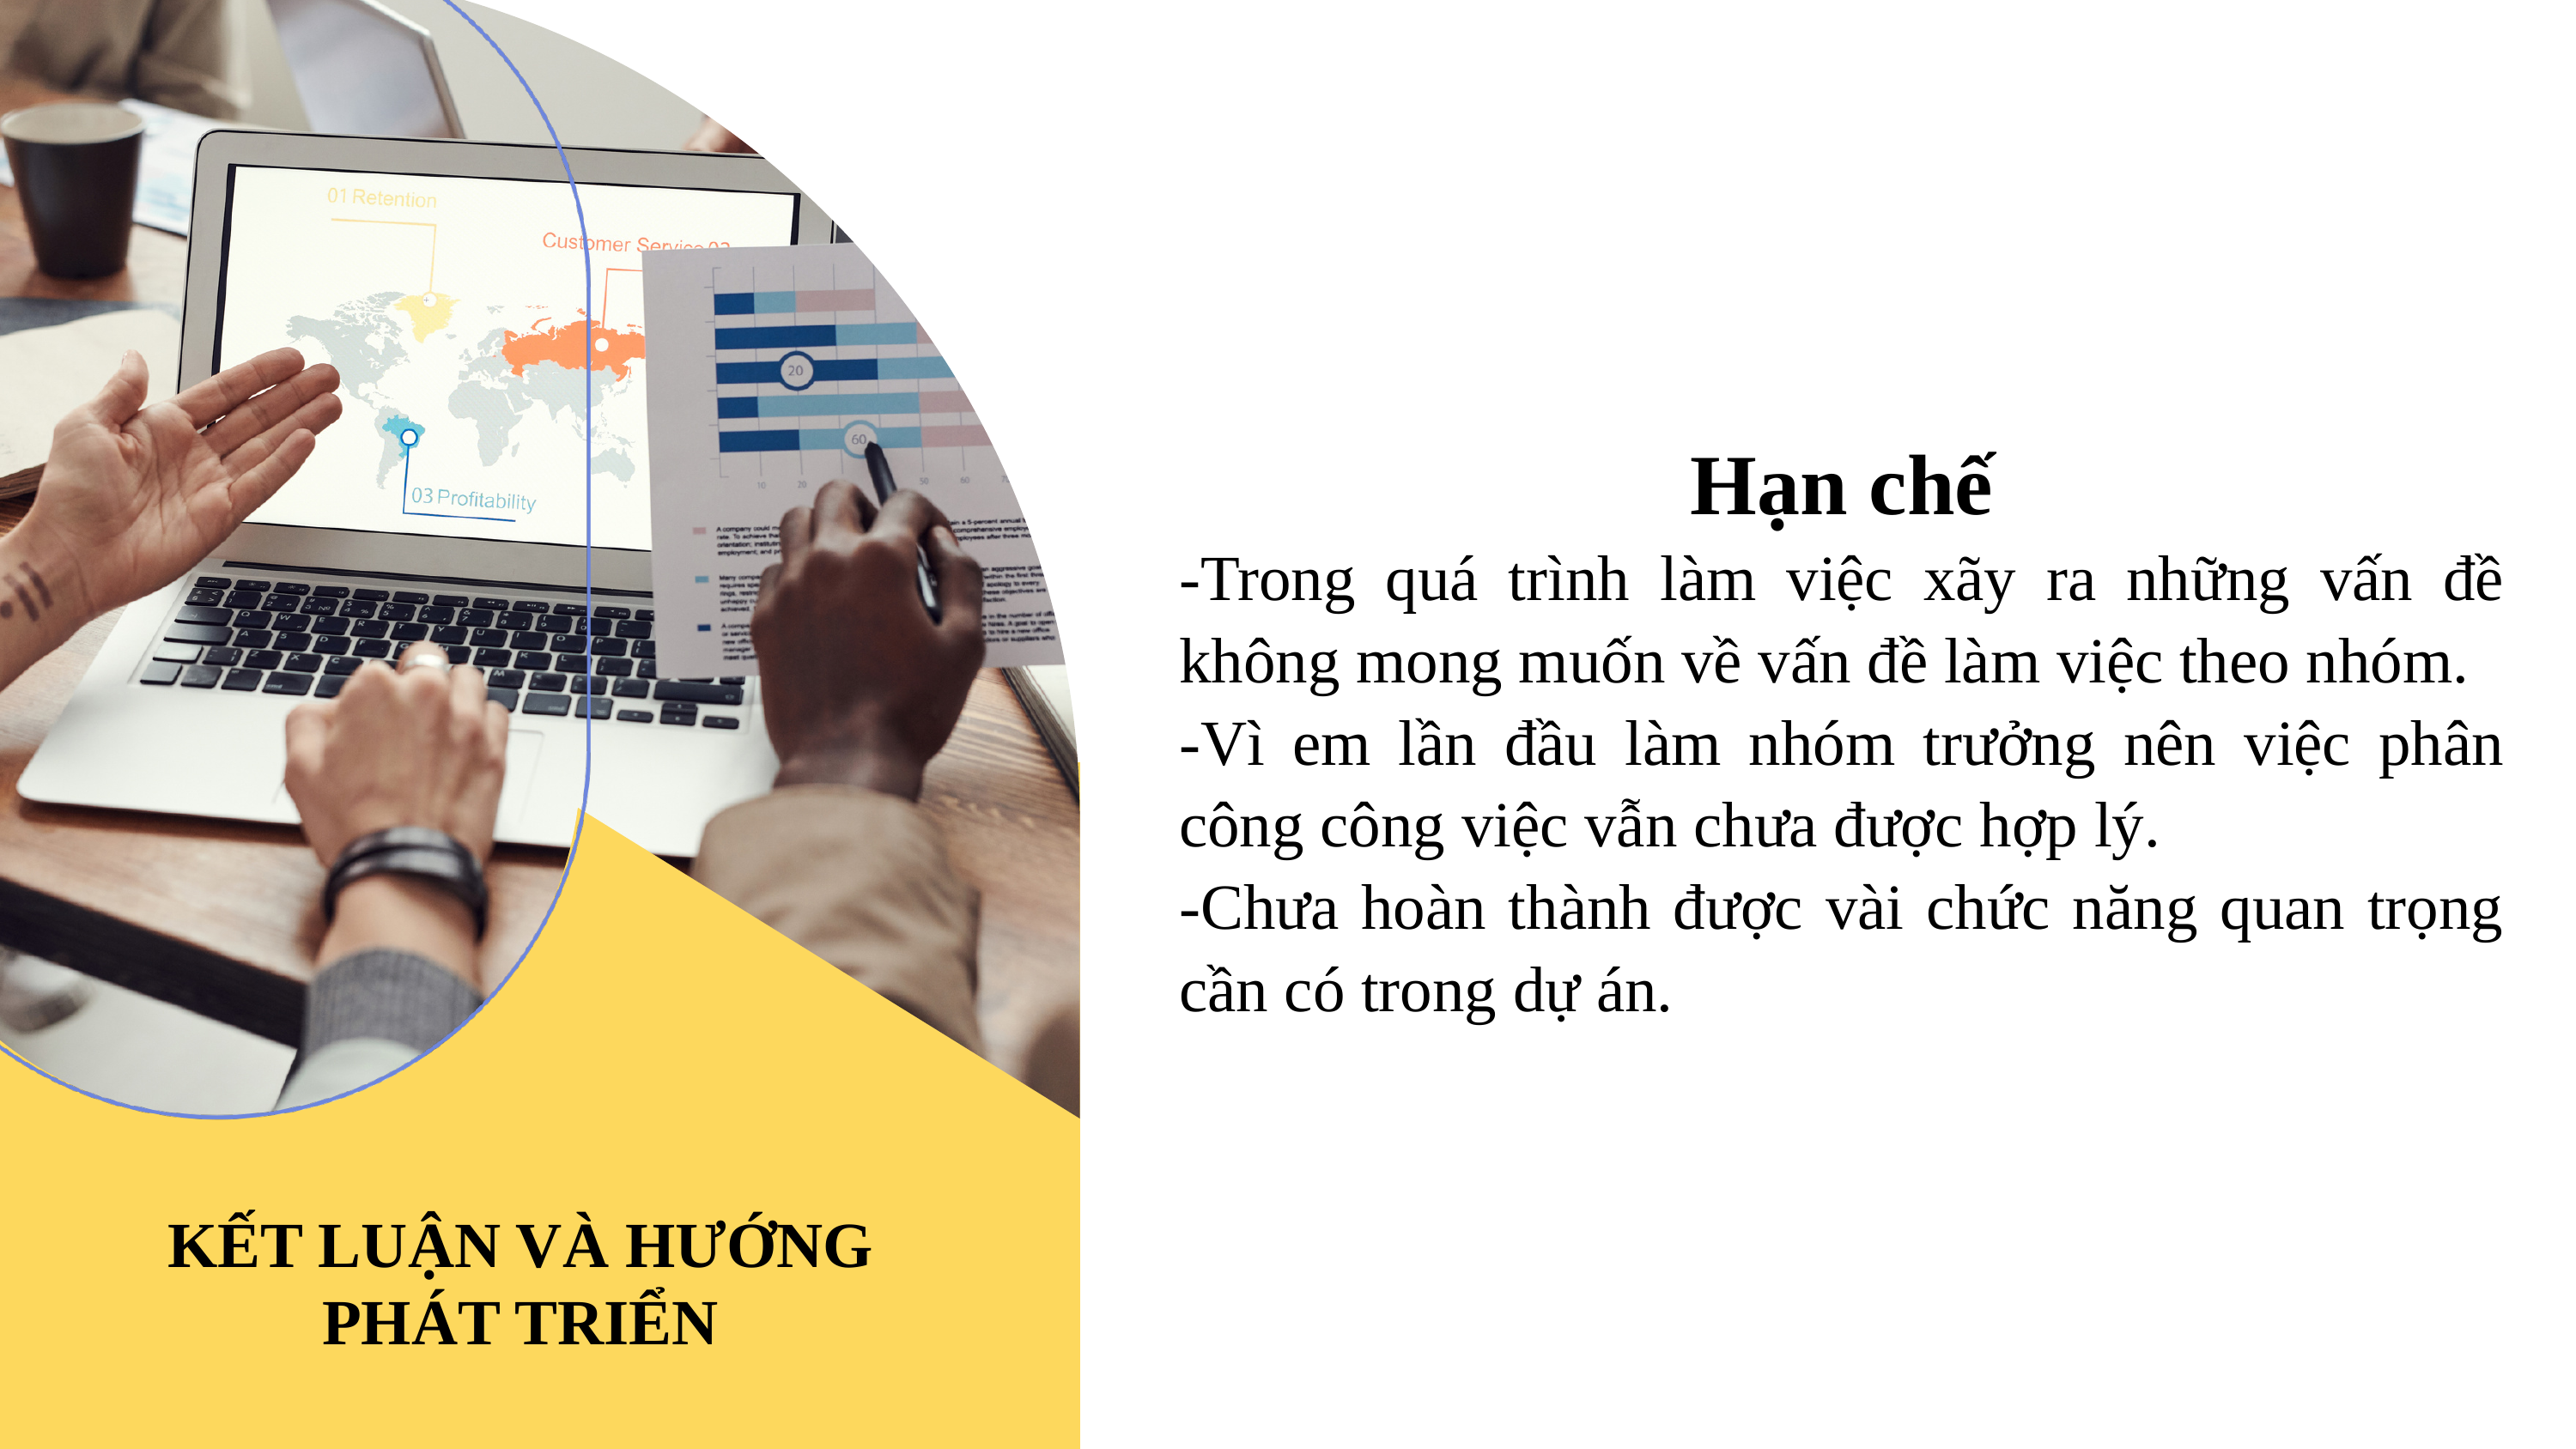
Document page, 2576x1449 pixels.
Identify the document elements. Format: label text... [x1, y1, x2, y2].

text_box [562, 0, 1080, 1119]
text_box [0, 1125, 1080, 1449]
text_box Hạn chế -Trong quá trình làm việc xãy ra những vấn đề không mong muốn về vấn đề làm việc theo nhóm. -Vì em lần đầu làm nhóm trưởng nên việc phân công công việc vẫn chưa được hợp lý. -Chưa hoàn thành được vài chức năng quan trọng cần có trong dự án. [1166, 416, 2518, 1031]
picture [0, 0, 558, 1153]
